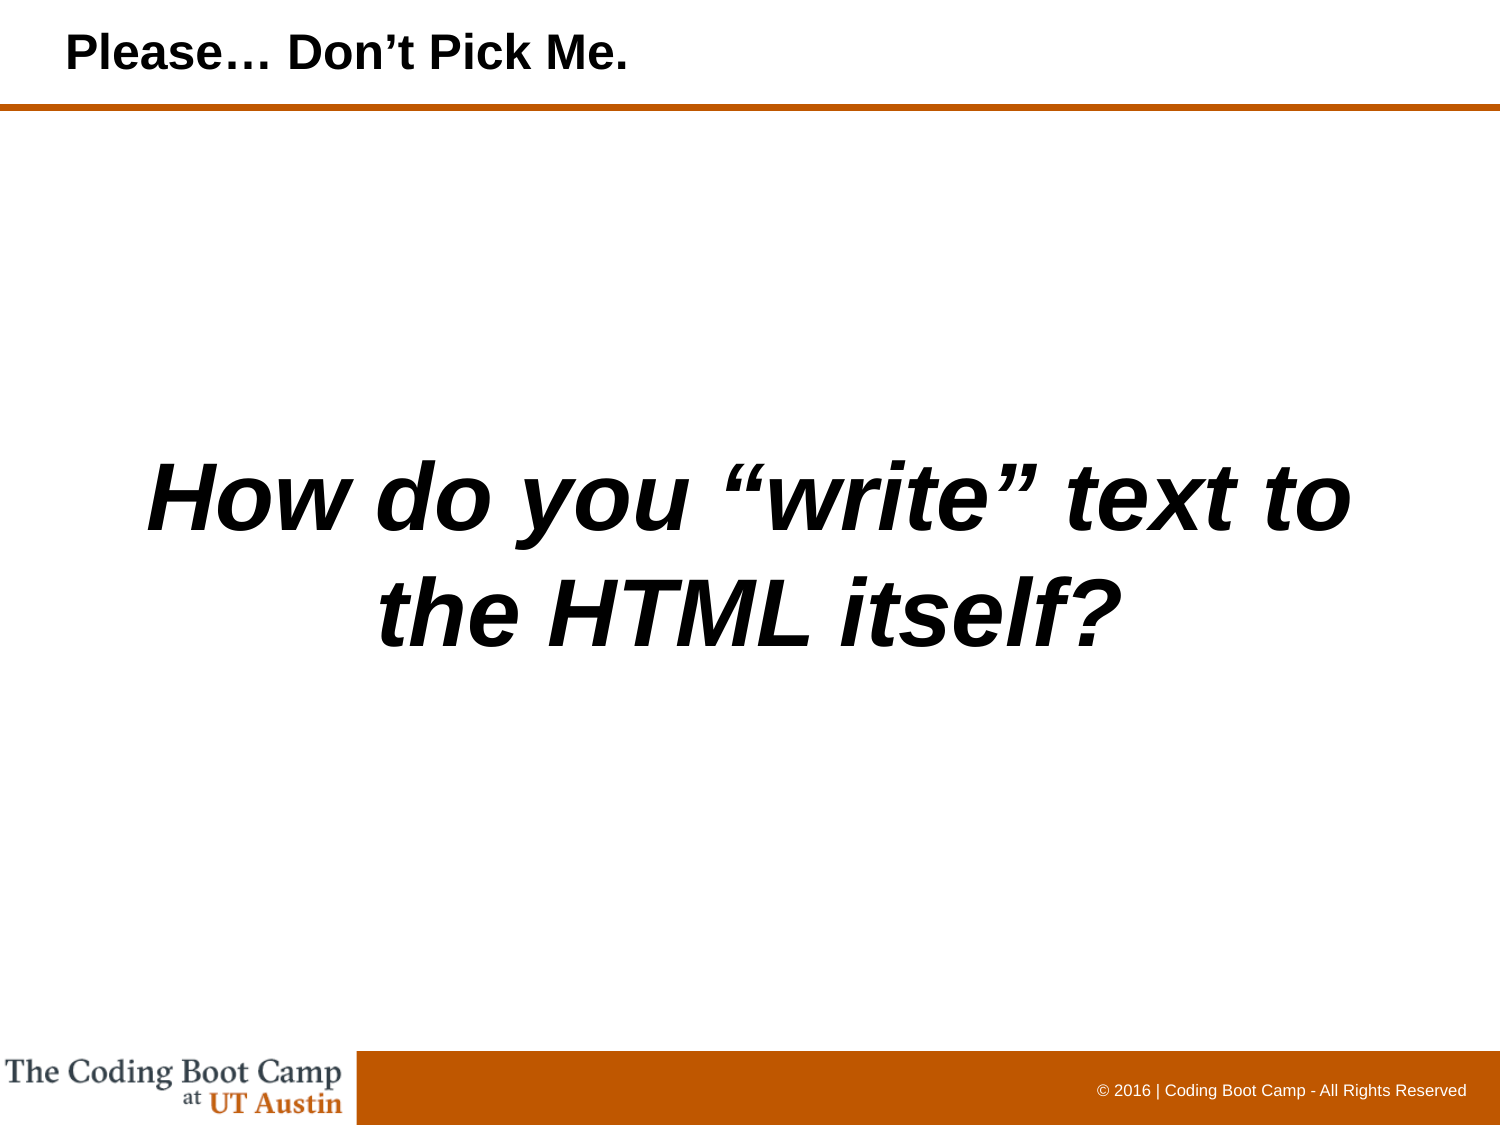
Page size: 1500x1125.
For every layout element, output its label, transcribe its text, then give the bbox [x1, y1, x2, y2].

title Please… Don’t Pick Me. [50, 0, 948, 108]
text_box How do you “write” text to the HTML itself? [50, 425, 1450, 675]
picture [0, 1050, 357, 1125]
